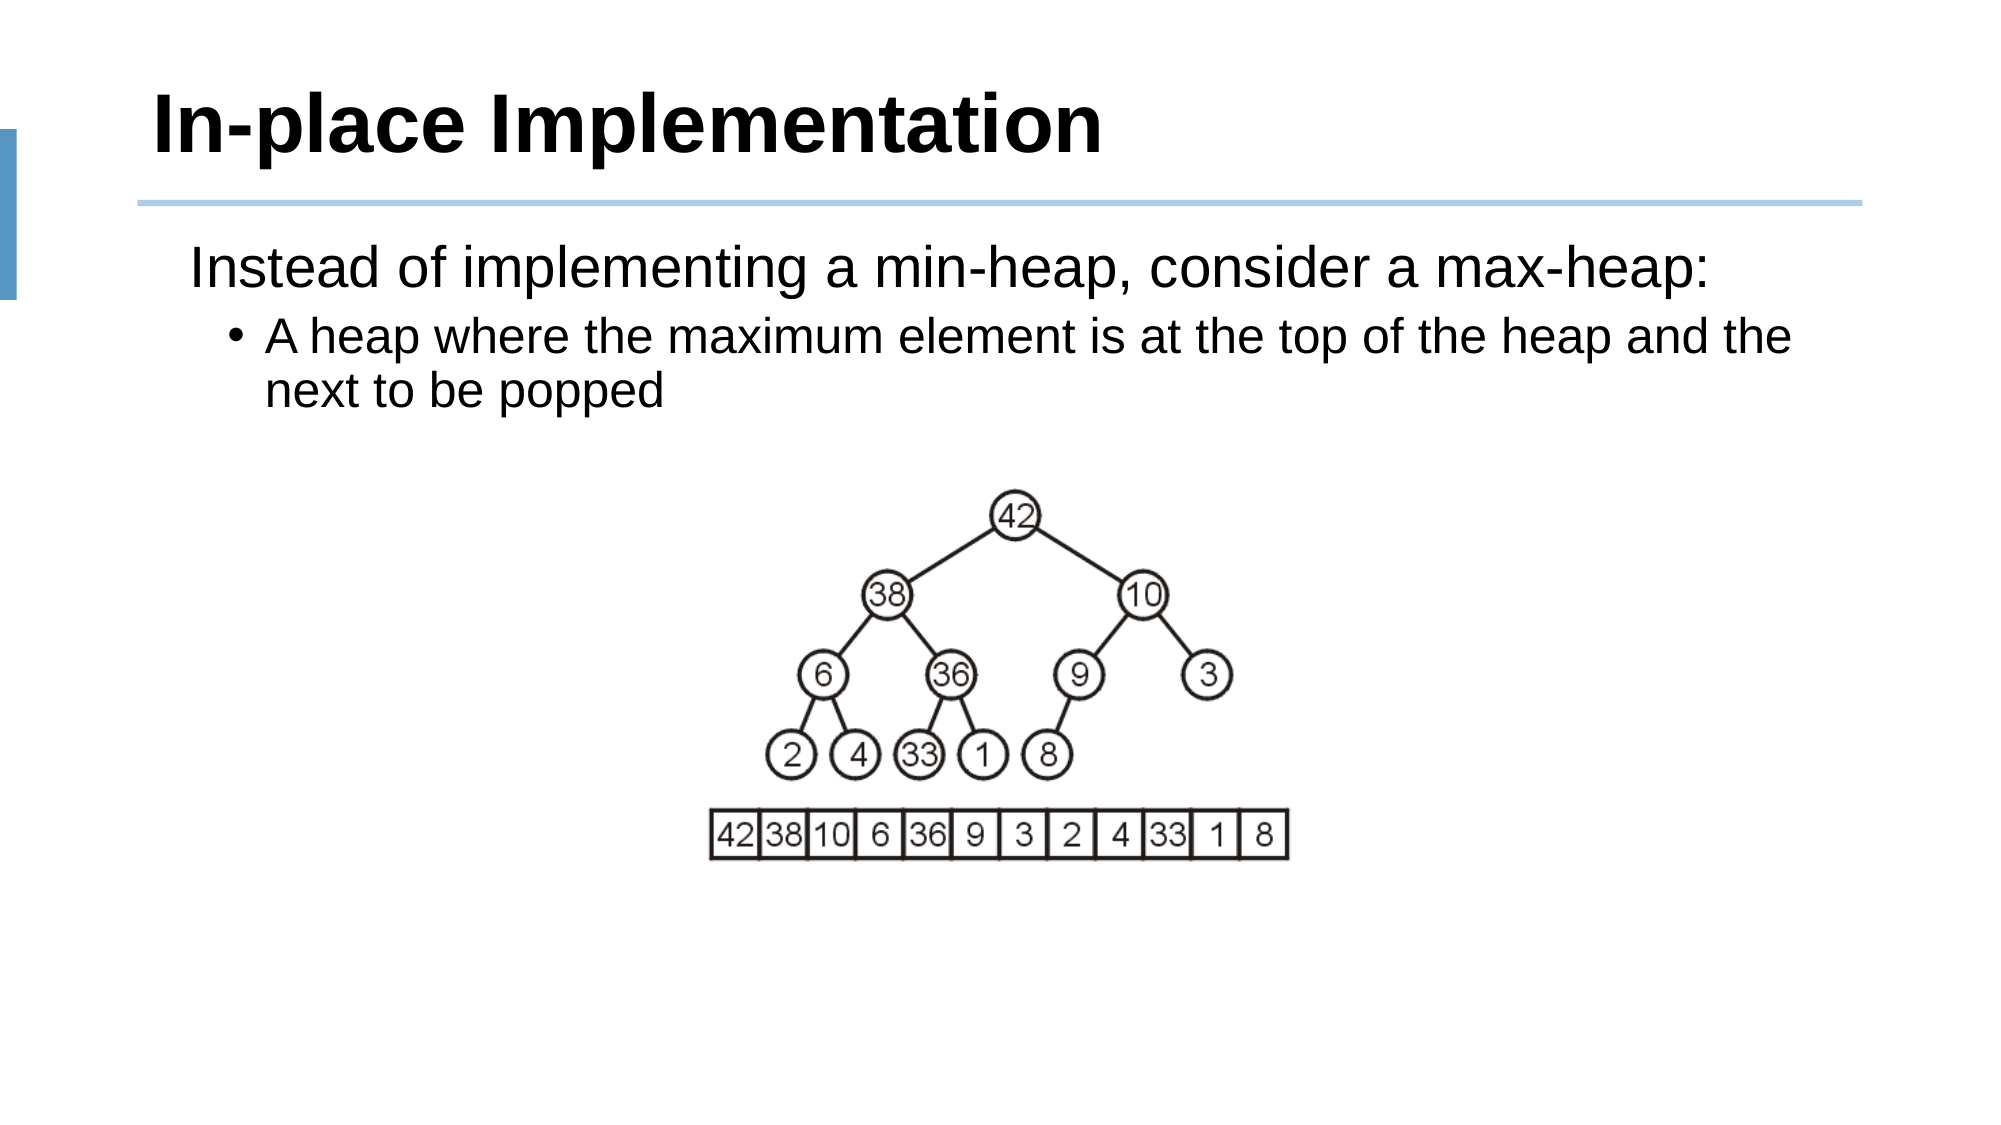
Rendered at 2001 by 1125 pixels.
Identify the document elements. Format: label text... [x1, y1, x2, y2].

picture [703, 483, 1296, 867]
title In-place Implementation [137, 42, 1863, 208]
list Instead of implementing a min-heap, consider a max-heap: A heap where the maximum element is at the top of the heap and the next to be popped [137, 229, 1863, 1014]
